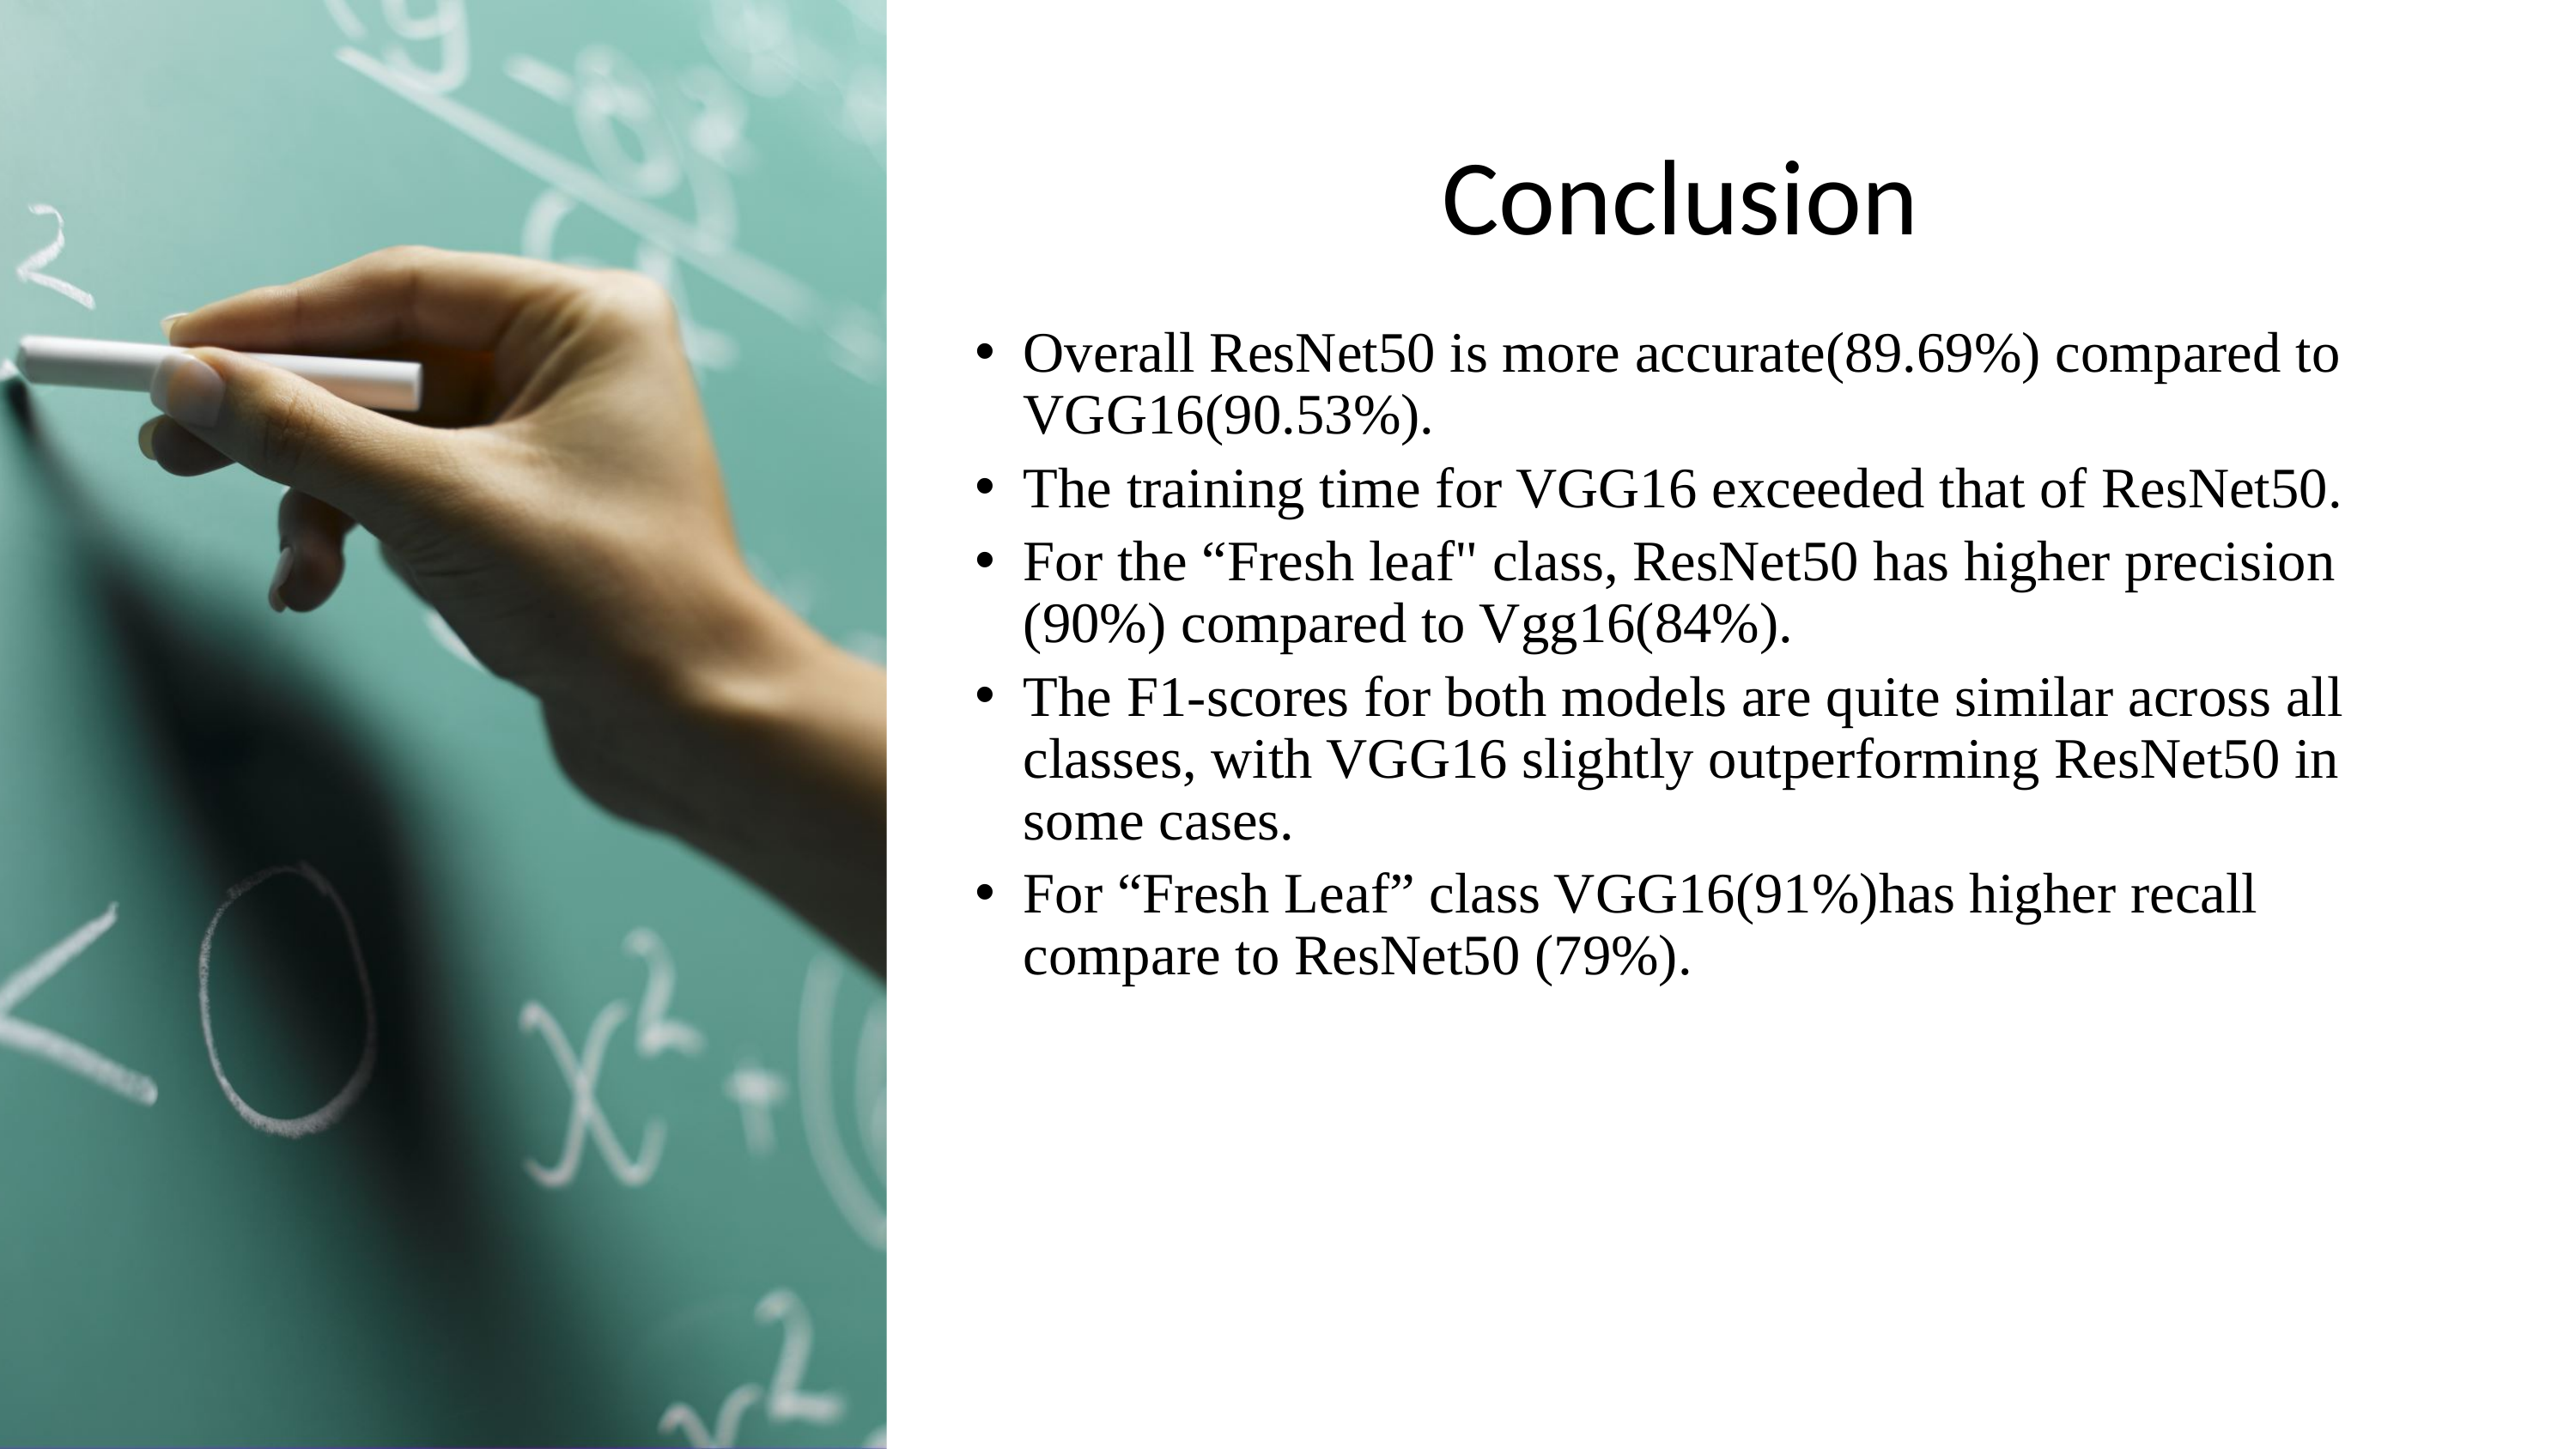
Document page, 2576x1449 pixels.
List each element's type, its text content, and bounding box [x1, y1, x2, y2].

list Overall ResNet50 is more accurate(89.69%) compared to VGG16(90.53%). The training time for VGG16 exceeded that of ResNet50. For the “Fresh leaf" class, ResNet50 has higher precision (90%) compared to Vgg16(84%). The F1-scores for both models are quite similar across all classes, with VGG16 slightly outperforming ResNet50 in some cases. For “Fresh Leaf” class VGG16(91%)has higher recall compare to ResNet50 (79%). [962, 316, 2399, 1379]
title Conclusion [962, 115, 2399, 264]
text_box [887, 0, 2576, 1449]
picture [0, 0, 887, 1449]
